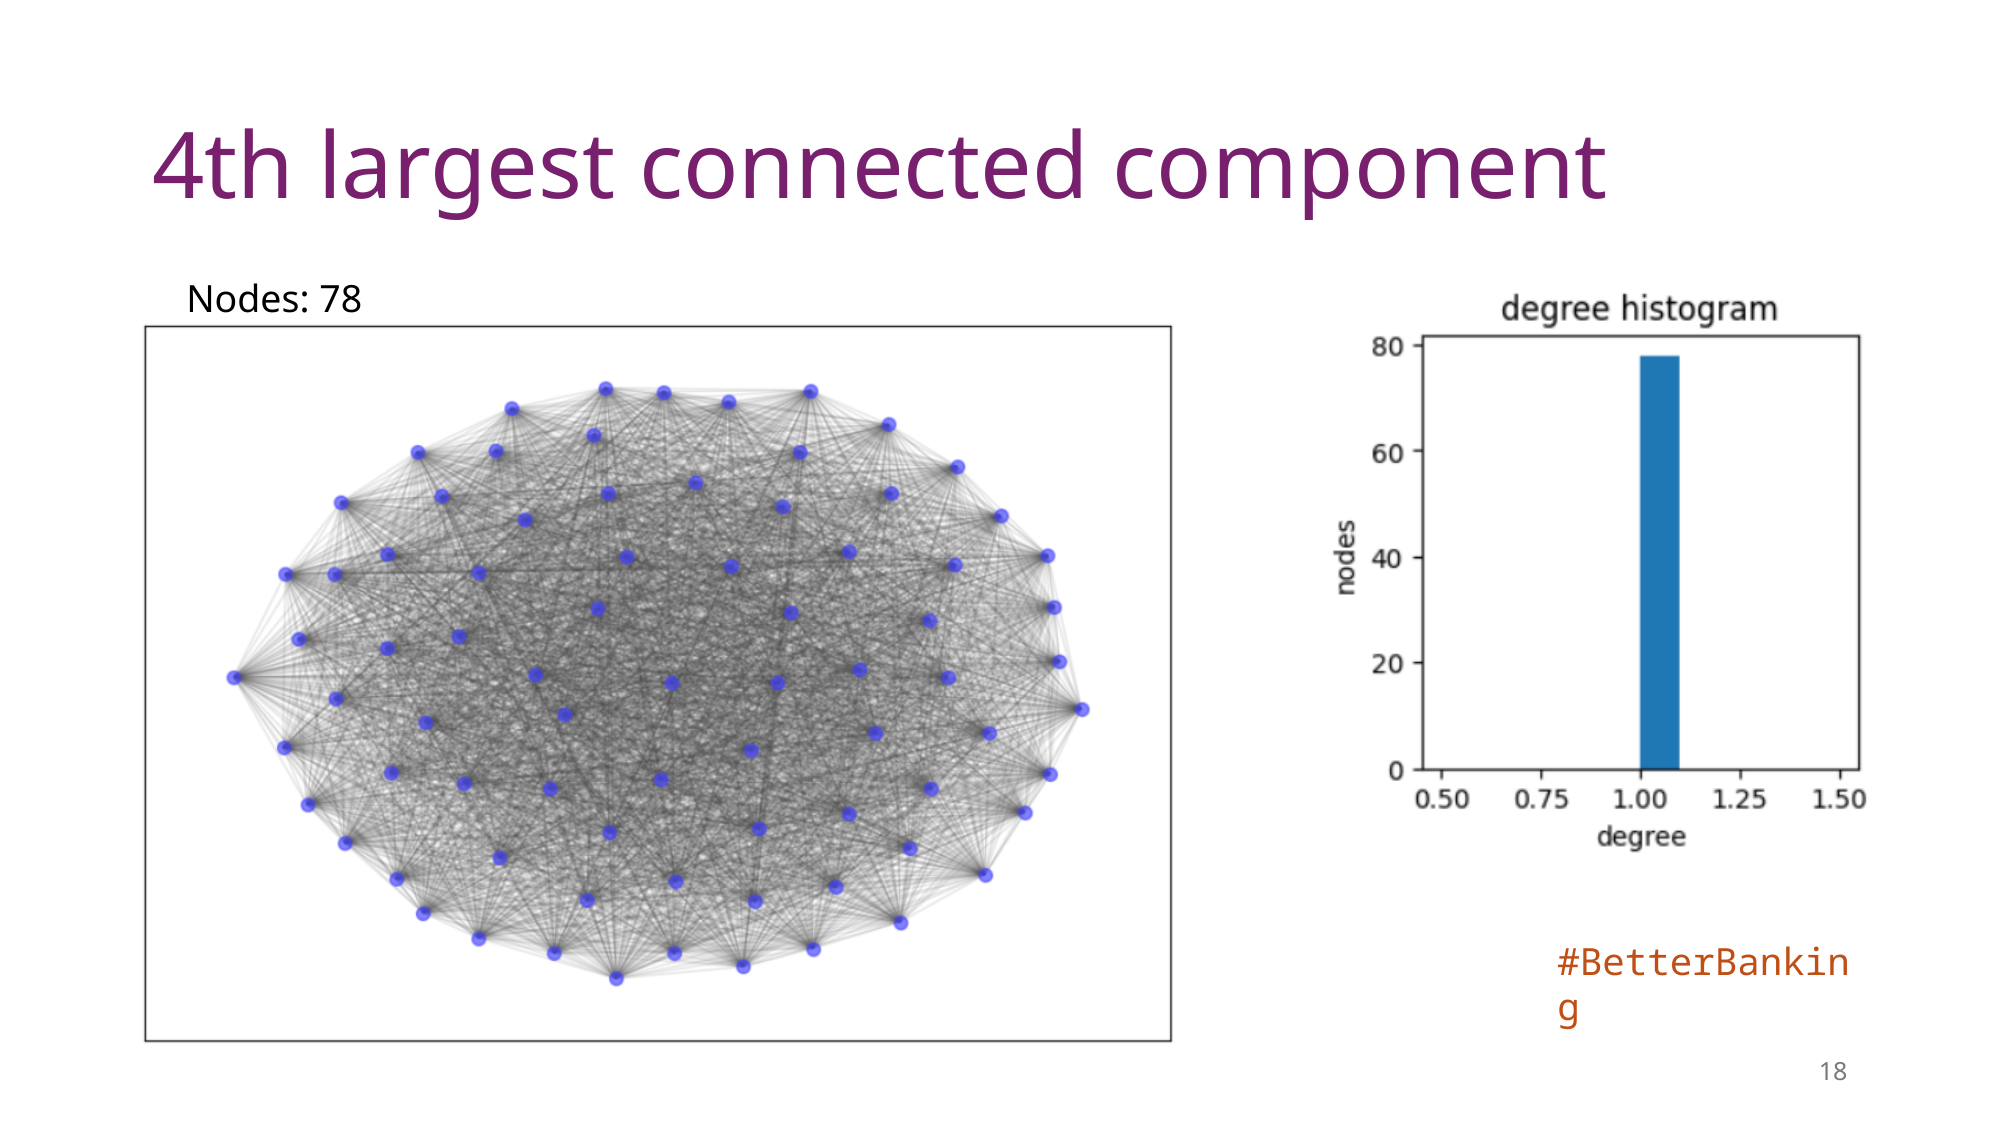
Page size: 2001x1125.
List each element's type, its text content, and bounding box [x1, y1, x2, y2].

slide_number 18 [1412, 1042, 1863, 1103]
text_box 4th largest connected component [137, 59, 1863, 278]
picture [136, 317, 1178, 1046]
text_box #BetterBanking [1542, 930, 1882, 1036]
text_box Nodes: 78 [171, 267, 535, 317]
picture [1315, 276, 1882, 867]
